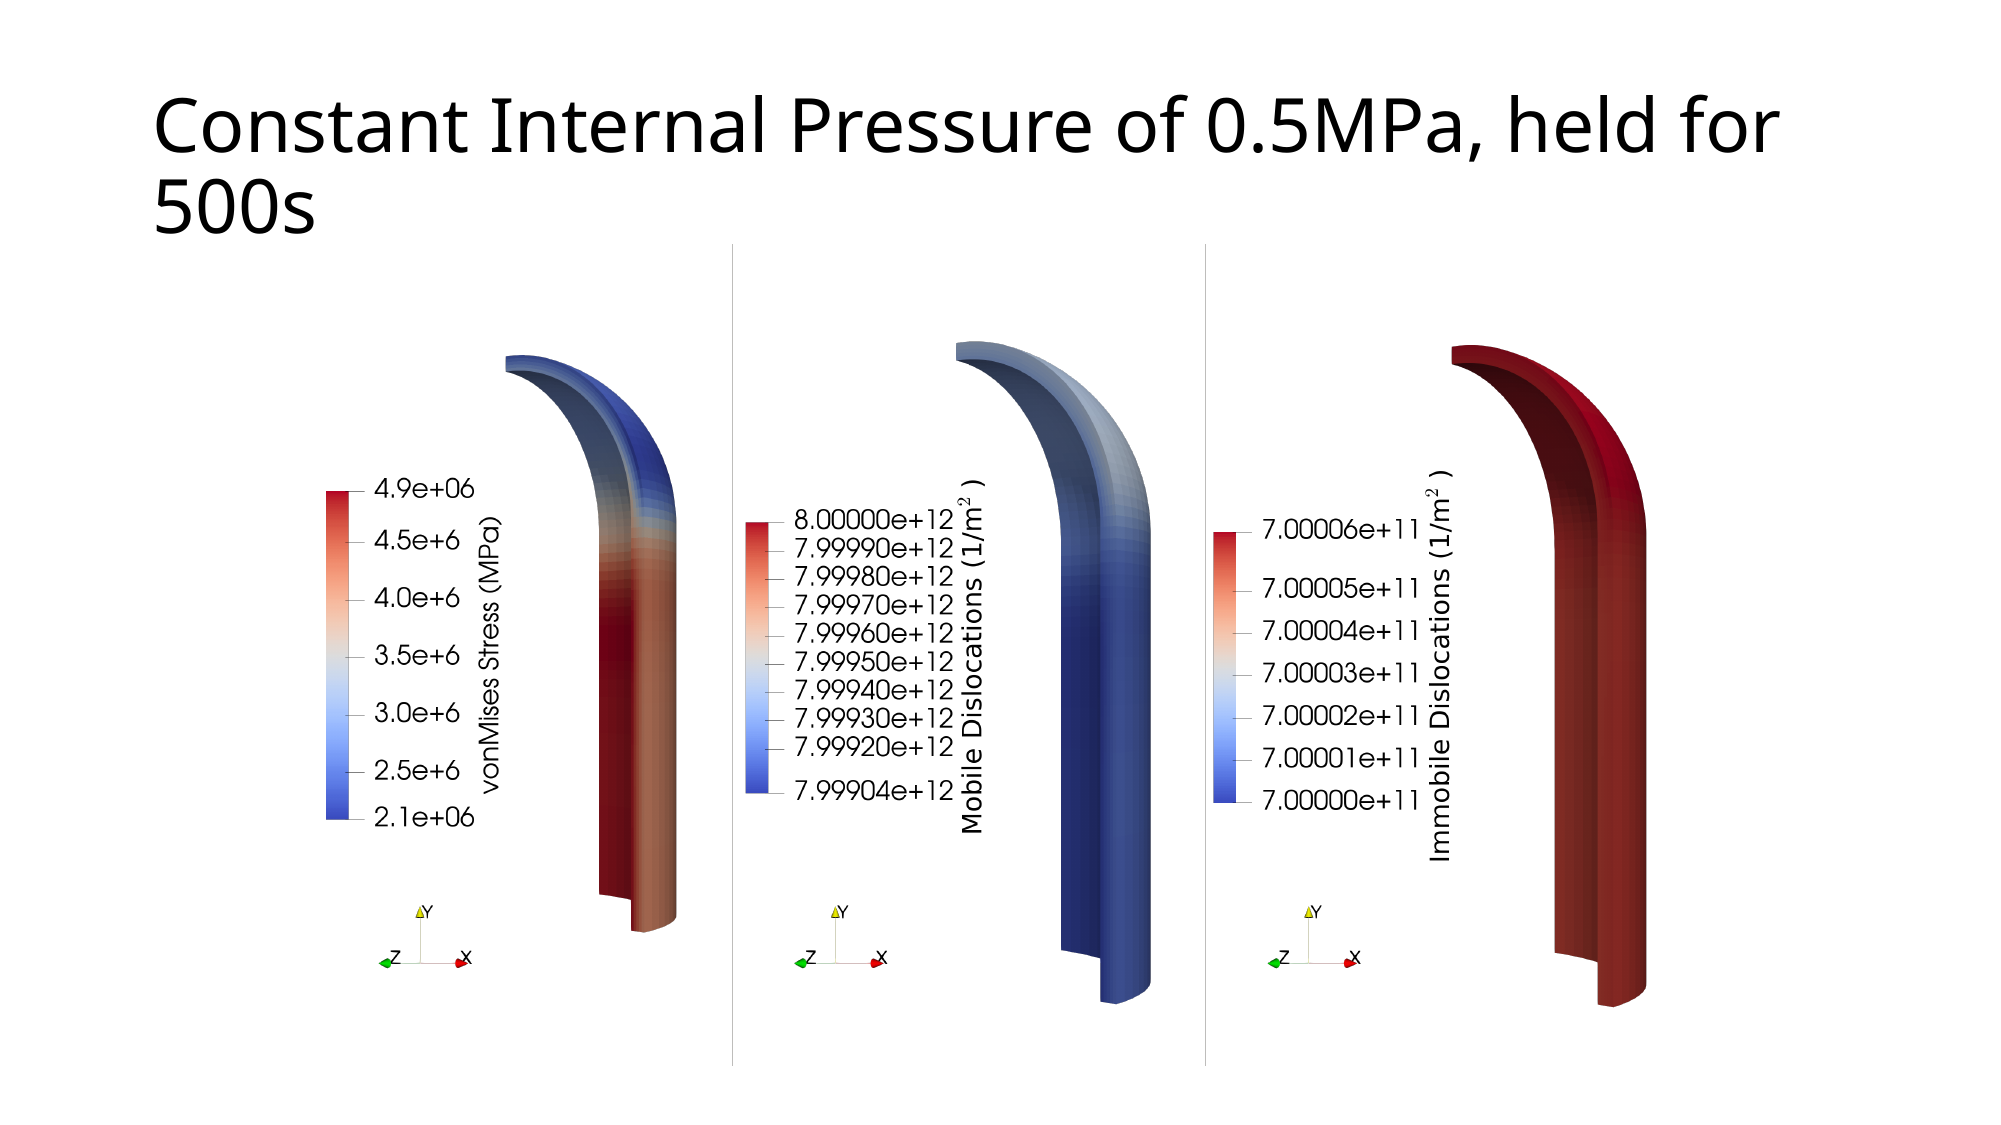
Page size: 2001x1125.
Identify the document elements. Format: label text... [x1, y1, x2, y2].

title Constant Internal Pressure of 0.5MPa, held for 500s [137, 59, 1863, 278]
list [317, 244, 1677, 1066]
